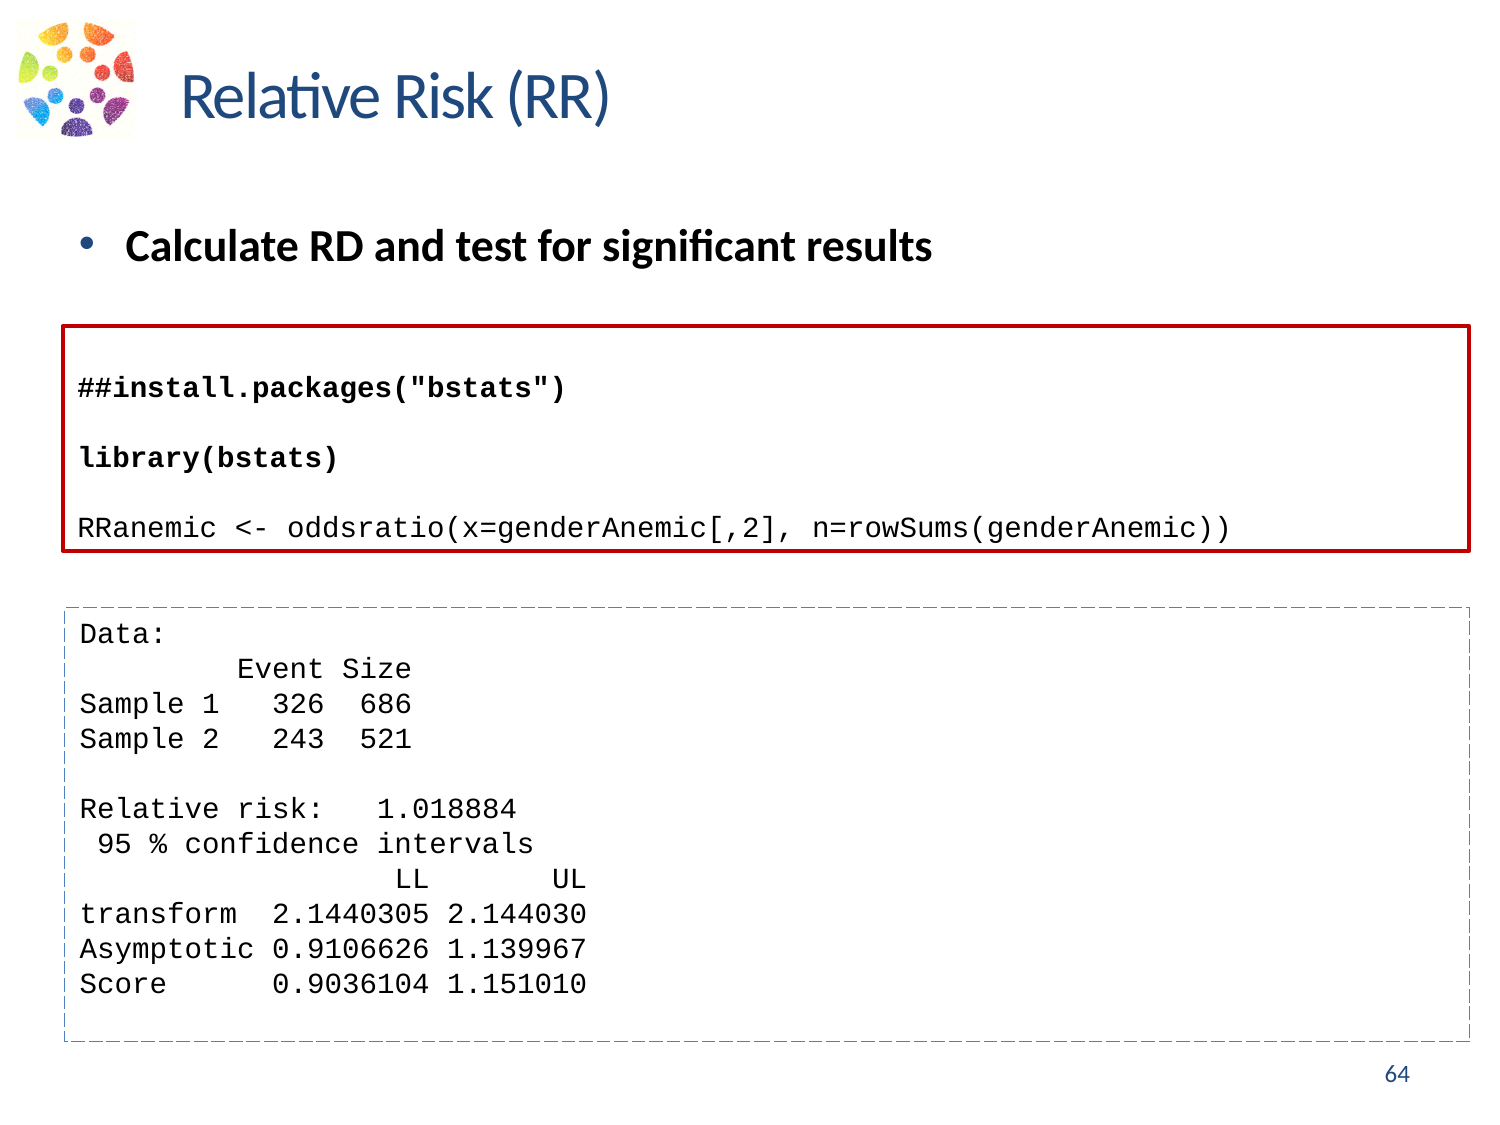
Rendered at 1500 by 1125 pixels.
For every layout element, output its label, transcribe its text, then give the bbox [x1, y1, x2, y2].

text_box ##install.packages("bstats") library(bstats) RRanemic <- oddsratio(x=genderAnemic[,2], n=rowSums(genderAnemic)) [62, 326, 1469, 551]
picture [16, 19, 136, 139]
text_box Data: Event Size Sample 1 326 686 Sample 2 243 521 Relative risk: 1.018884 95 % confidence intervals LL UL transform 2.1440305 2.144030 Asymptotic 0.9106626 1.139967 Score 0.9036104 1.151010 [64, 607, 1470, 1042]
text_box Calculate RD and test for significant results [64, 208, 1152, 278]
slide_number 64 [1074, 1042, 1425, 1103]
text_box Relative Risk (RR) [165, 44, 1394, 149]
